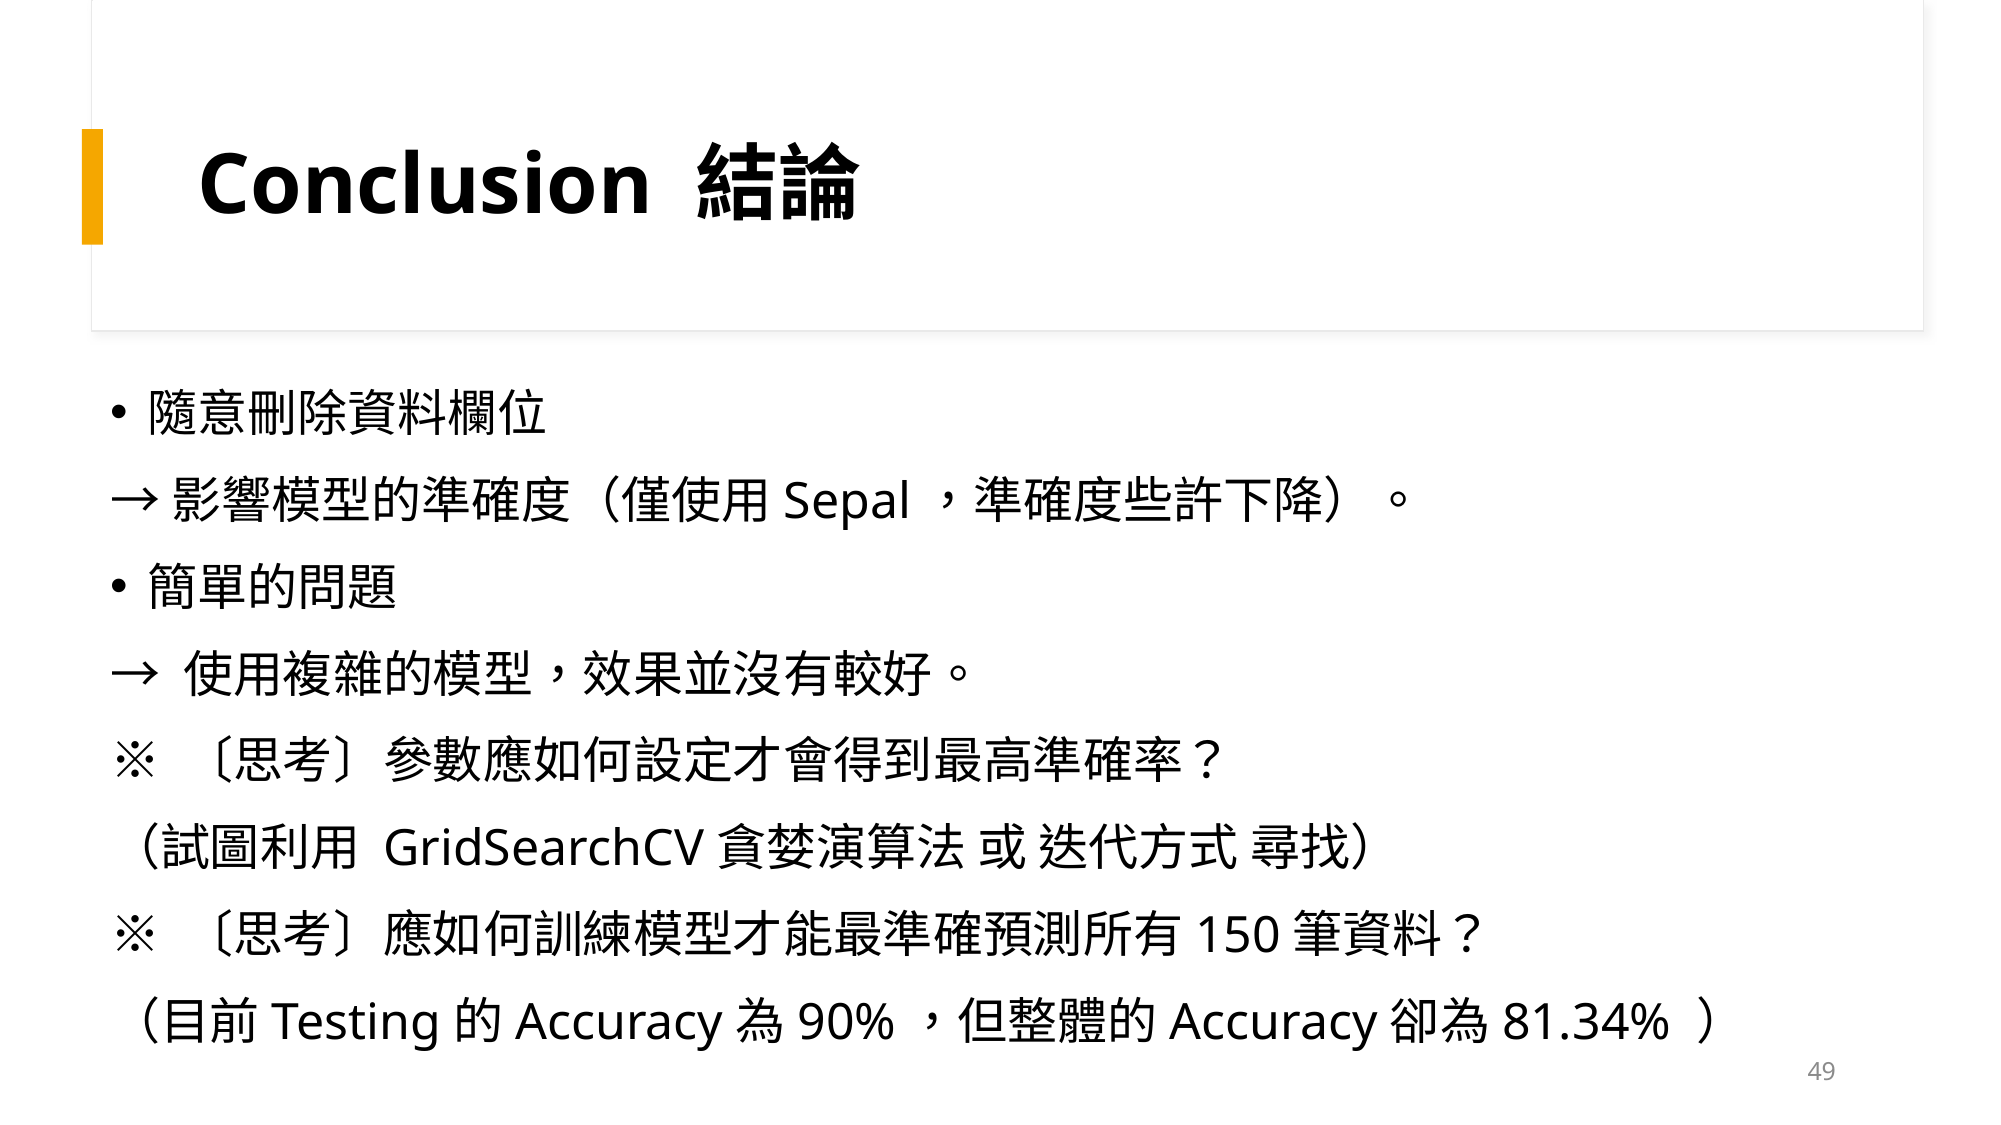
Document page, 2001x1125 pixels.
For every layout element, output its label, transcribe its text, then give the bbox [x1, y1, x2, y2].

list 隨意刪除資料欄位 →影響模型的準確度（僅使用Sepal，準確度些許下降）。 簡單的問題 → 使用複雜的模型，效果並沒有較好。 ※ 〔思考〕參數應如何設定才會得到最高準確率？ （試圖利用 GridSearchCV貪婪演算法 或 迭代方式 尋找） ※ 〔思考〕應如何訓練模型才能最準確預測所有150筆資料？ （目前Testing的Accuracy為90%，但整體的Accuracy卻為81.34% ） [94, 368, 1851, 1125]
slide_number 49 [1401, 1042, 1851, 1103]
title Conclusion 結論 [183, 90, 1851, 284]
